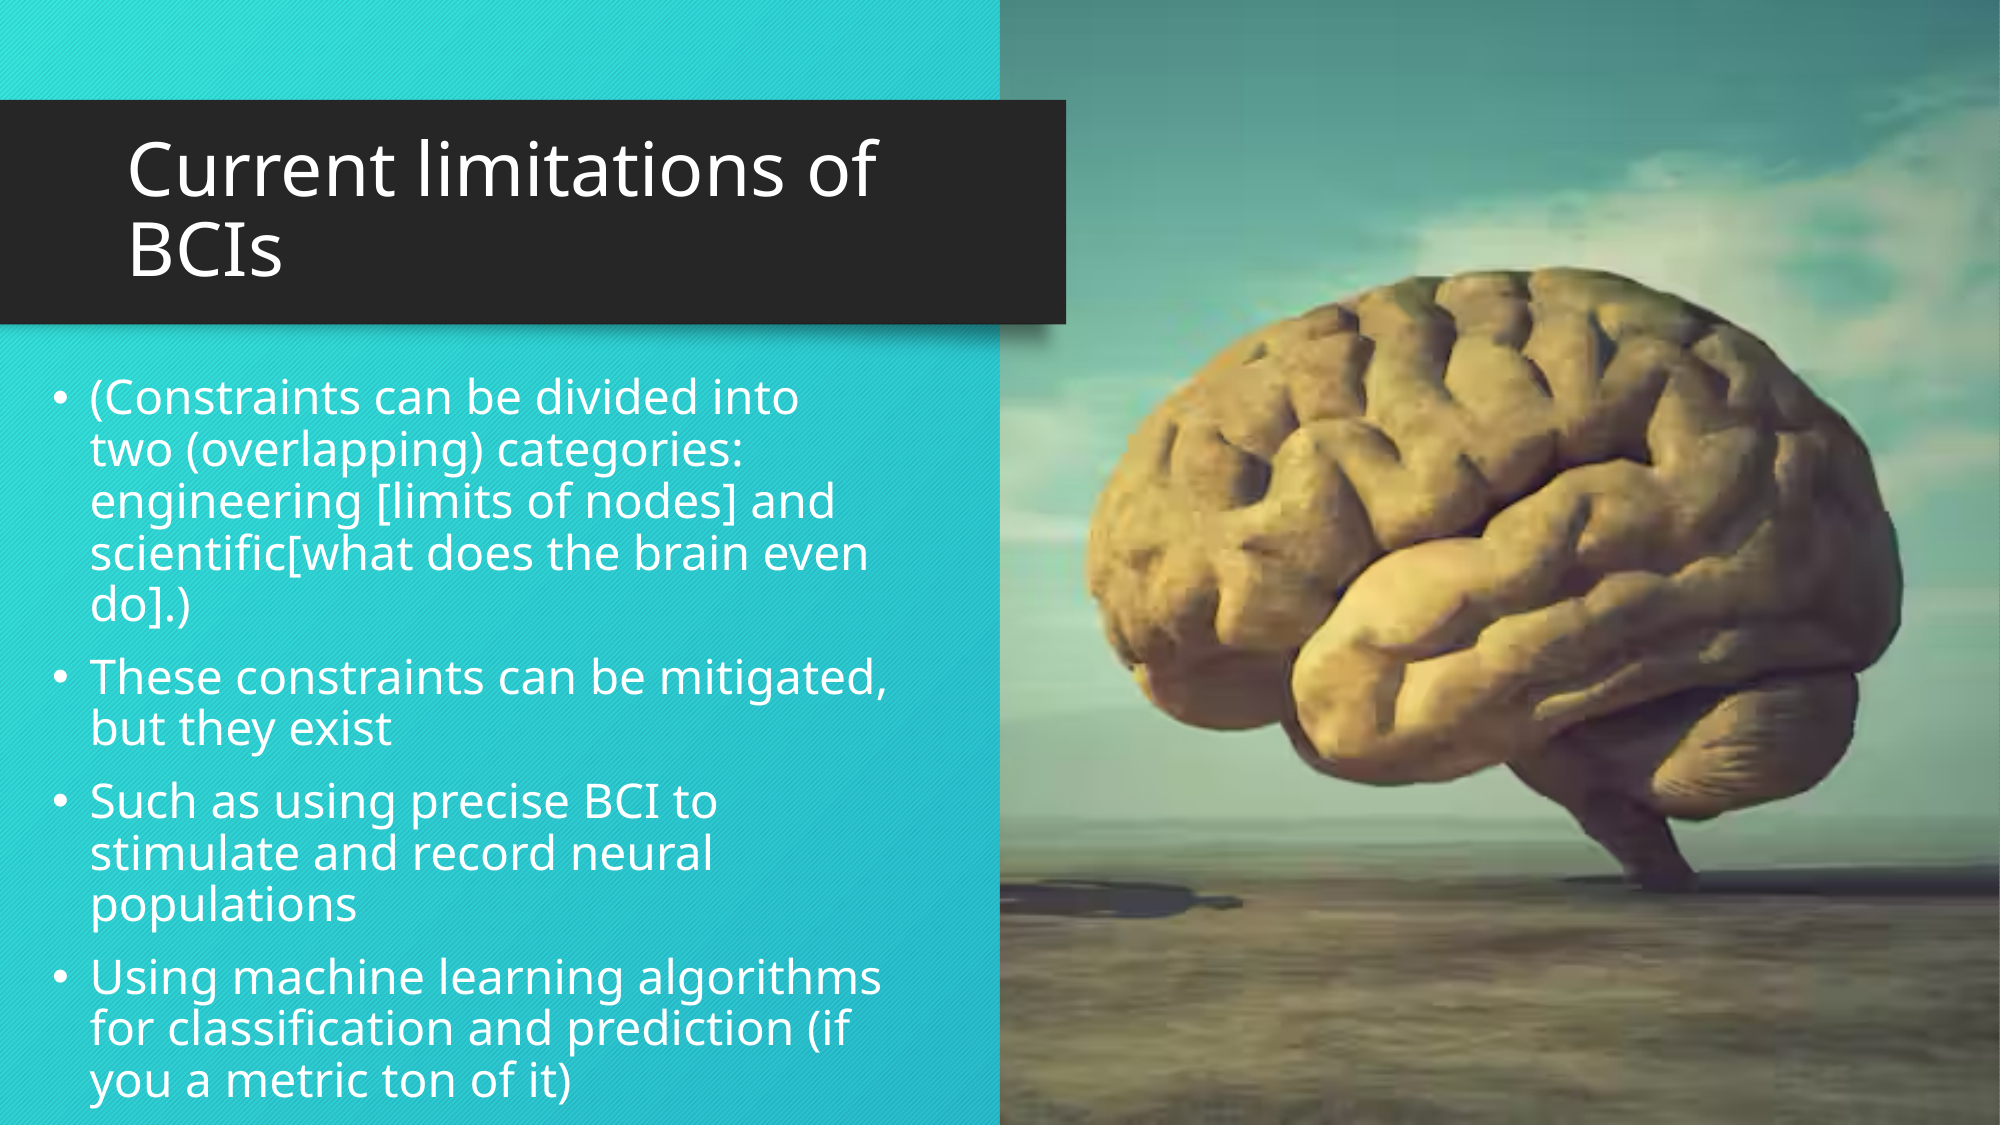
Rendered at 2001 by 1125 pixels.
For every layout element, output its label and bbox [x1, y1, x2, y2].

text_box [0, 367, 999, 1125]
text_box [0, 0, 999, 322]
picture [0, 0, 2000, 1125]
